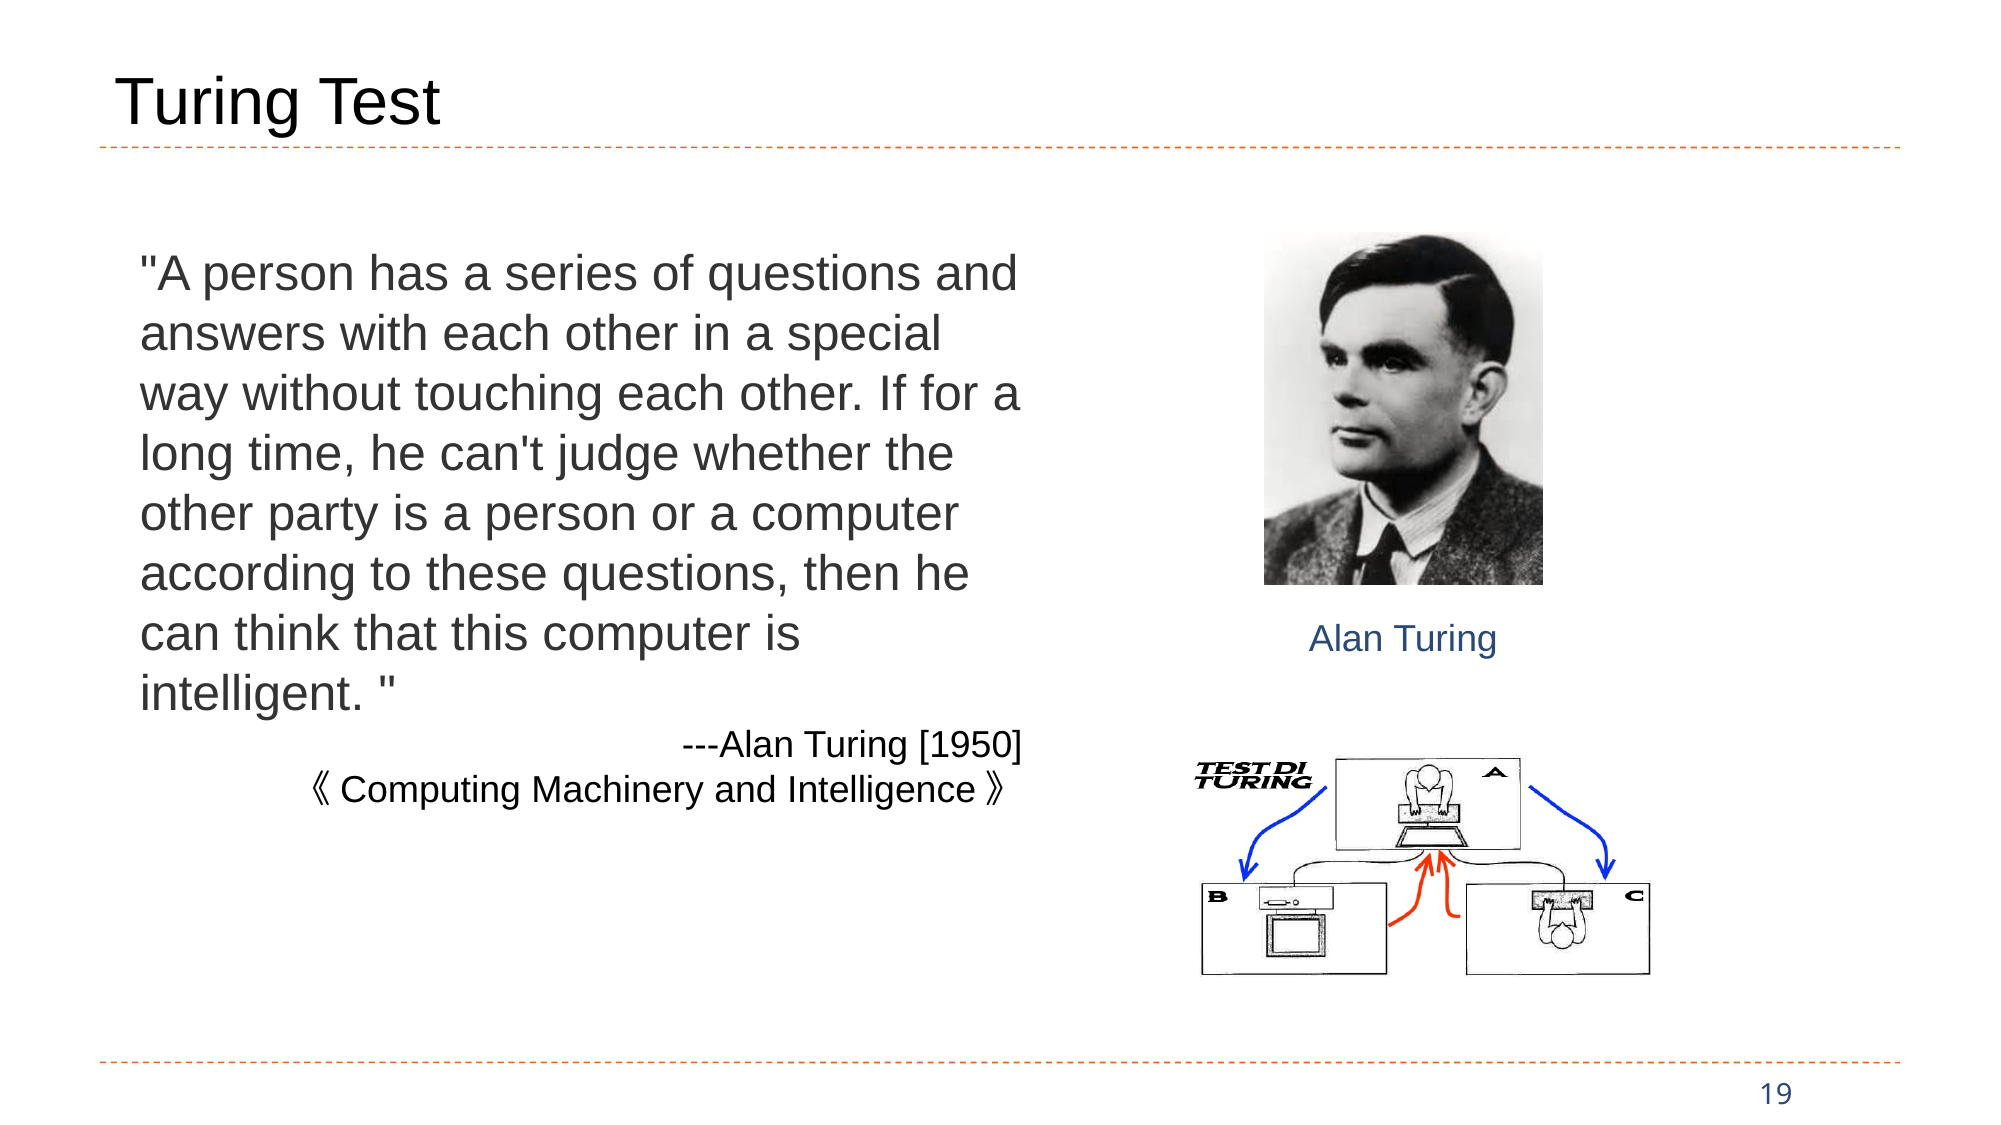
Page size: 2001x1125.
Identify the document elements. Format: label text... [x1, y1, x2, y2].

text_box "A person has a series of questions and answers with each other in a special way without touching each other. If for a long time, he can't judge whether the other party is a person or a computer according to these questions, then he can think that this computer is intelligent. " ---Alan Turing [1950] 《Computing Machinery and Intelligence》 [124, 232, 1038, 878]
text_box Alan Turing [1294, 606, 1513, 667]
picture [1186, 749, 1663, 980]
title Turing Test [99, 24, 1900, 146]
picture [1264, 232, 1543, 585]
